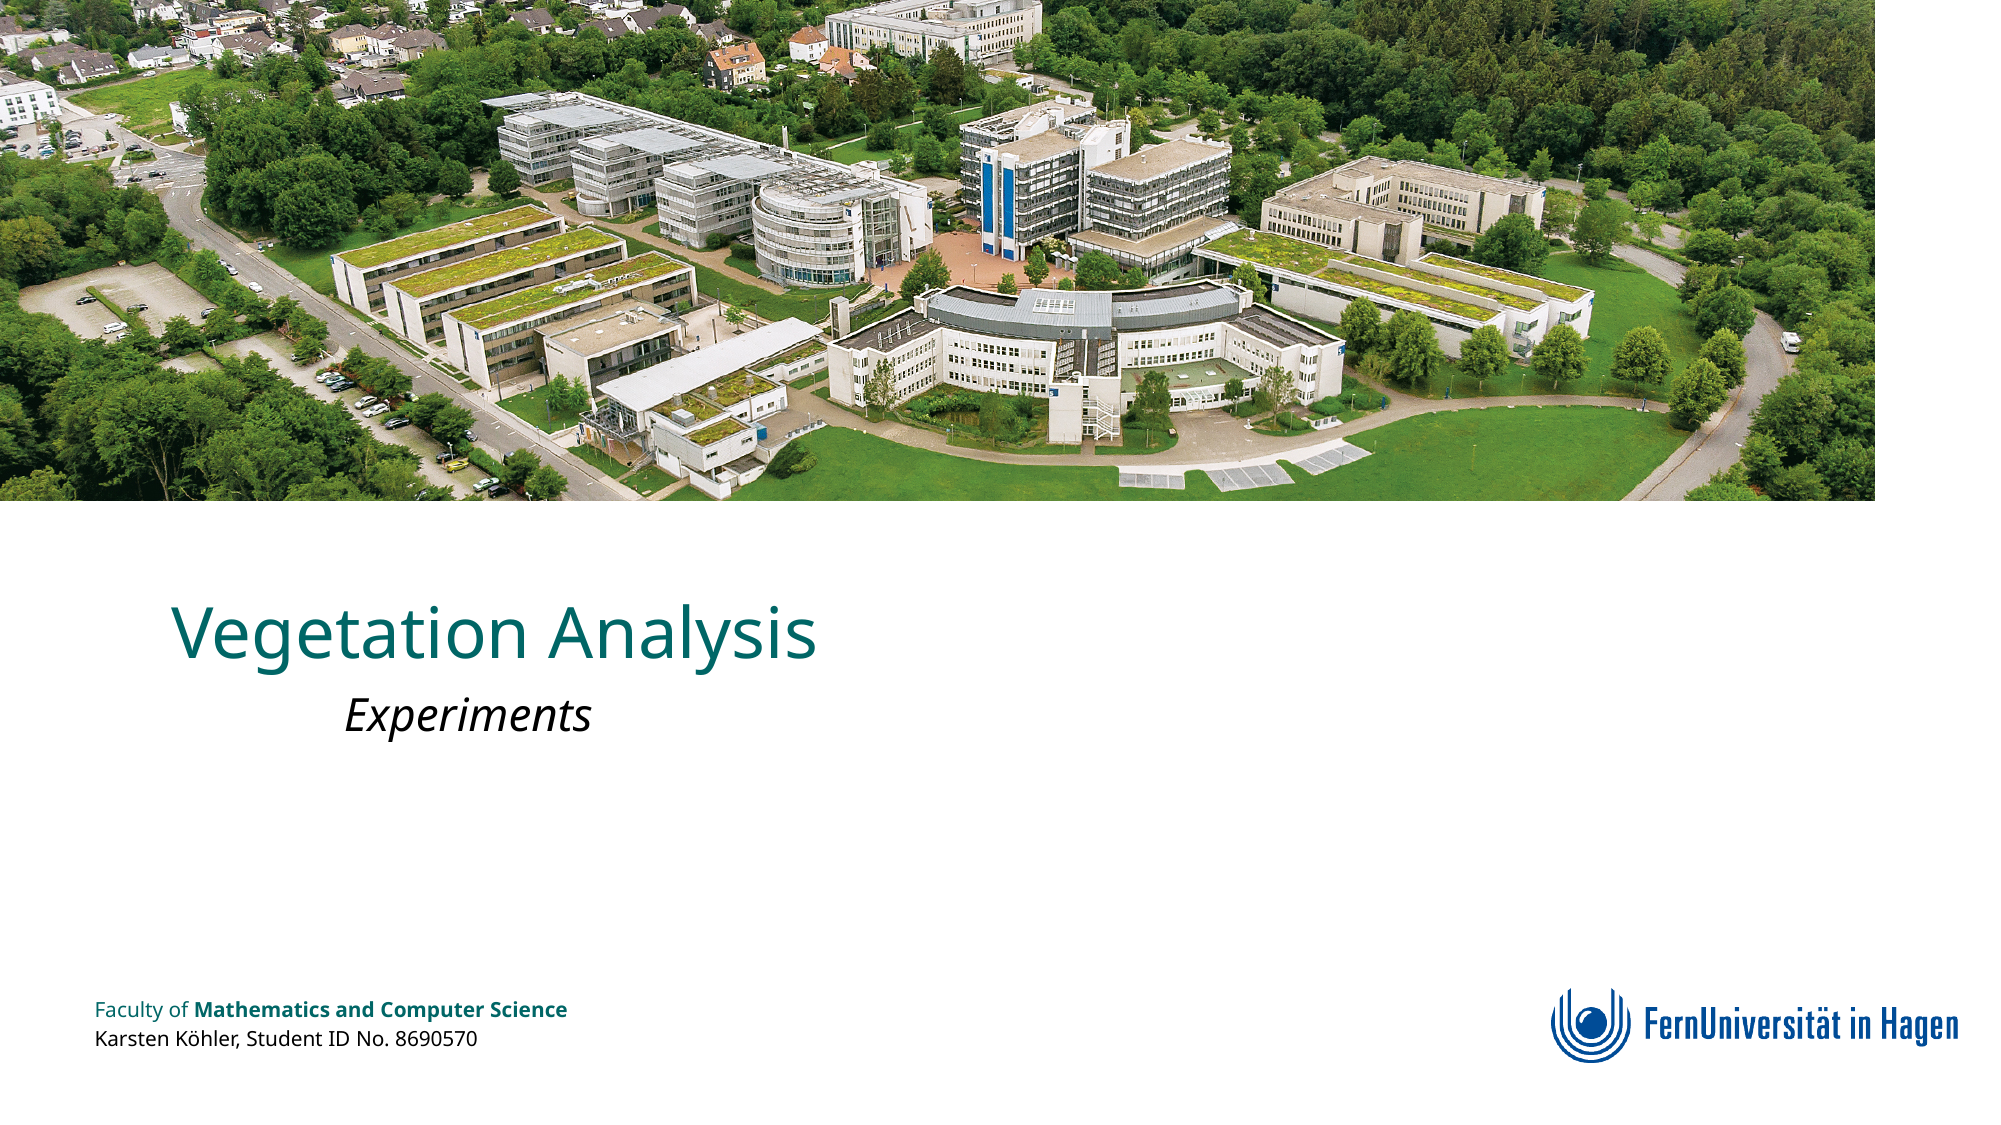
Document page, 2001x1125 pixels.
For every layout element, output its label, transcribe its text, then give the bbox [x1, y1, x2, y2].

picture [1551, 988, 1958, 1063]
subtitle Experiments [344, 685, 1656, 864]
list Faculty of Mathematics and Computer Science [94, 996, 827, 1024]
picture [0, 0, 1875, 501]
list Karsten Köhler, Student ID No. 8690570 [94, 1025, 827, 1091]
title Vegetation Analysis [171, 588, 1483, 674]
